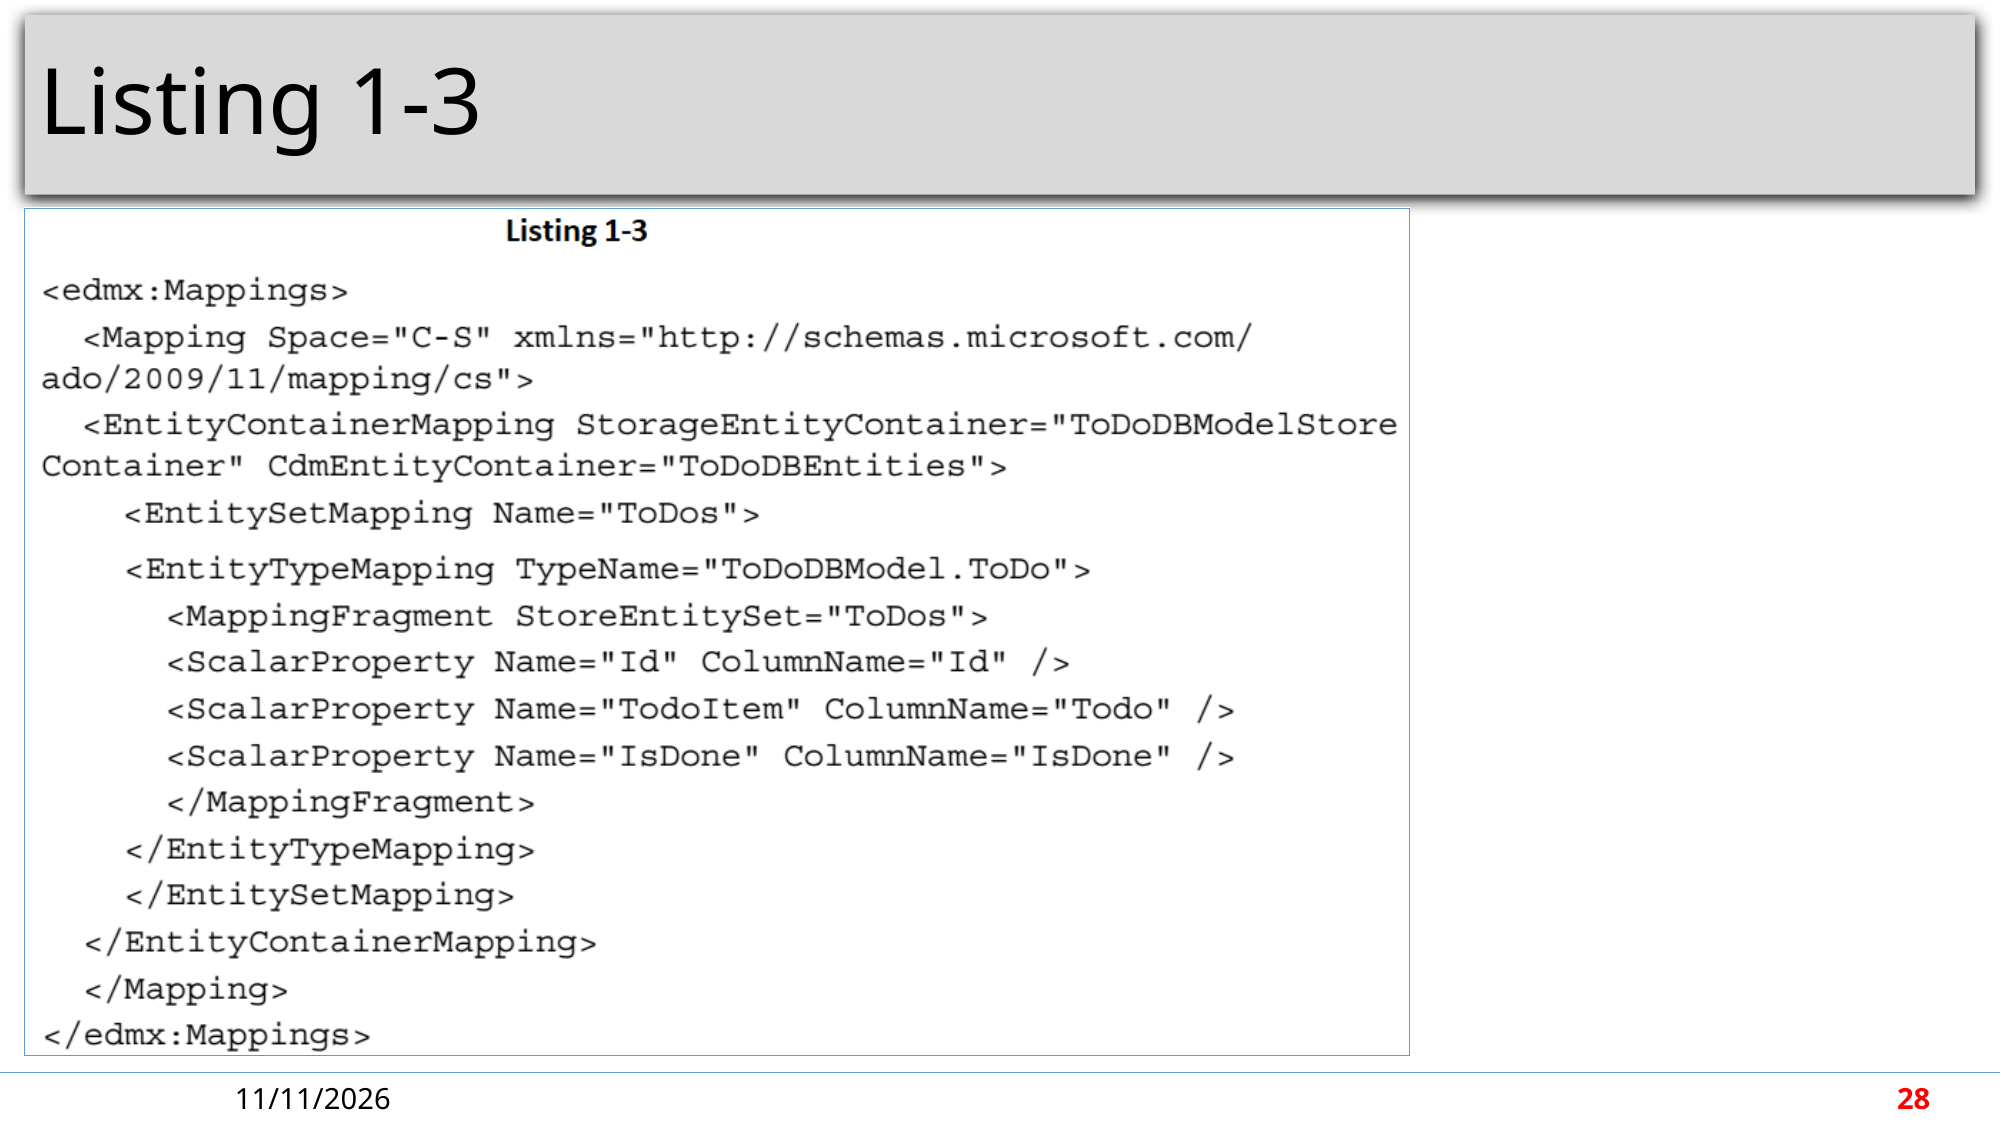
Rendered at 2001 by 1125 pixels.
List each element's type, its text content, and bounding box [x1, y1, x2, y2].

title Listing 1-3 [24, 14, 1975, 195]
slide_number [220, 1072, 671, 1115]
slide_number 28 [1495, 1072, 1946, 1115]
picture [24, 207, 1410, 1056]
